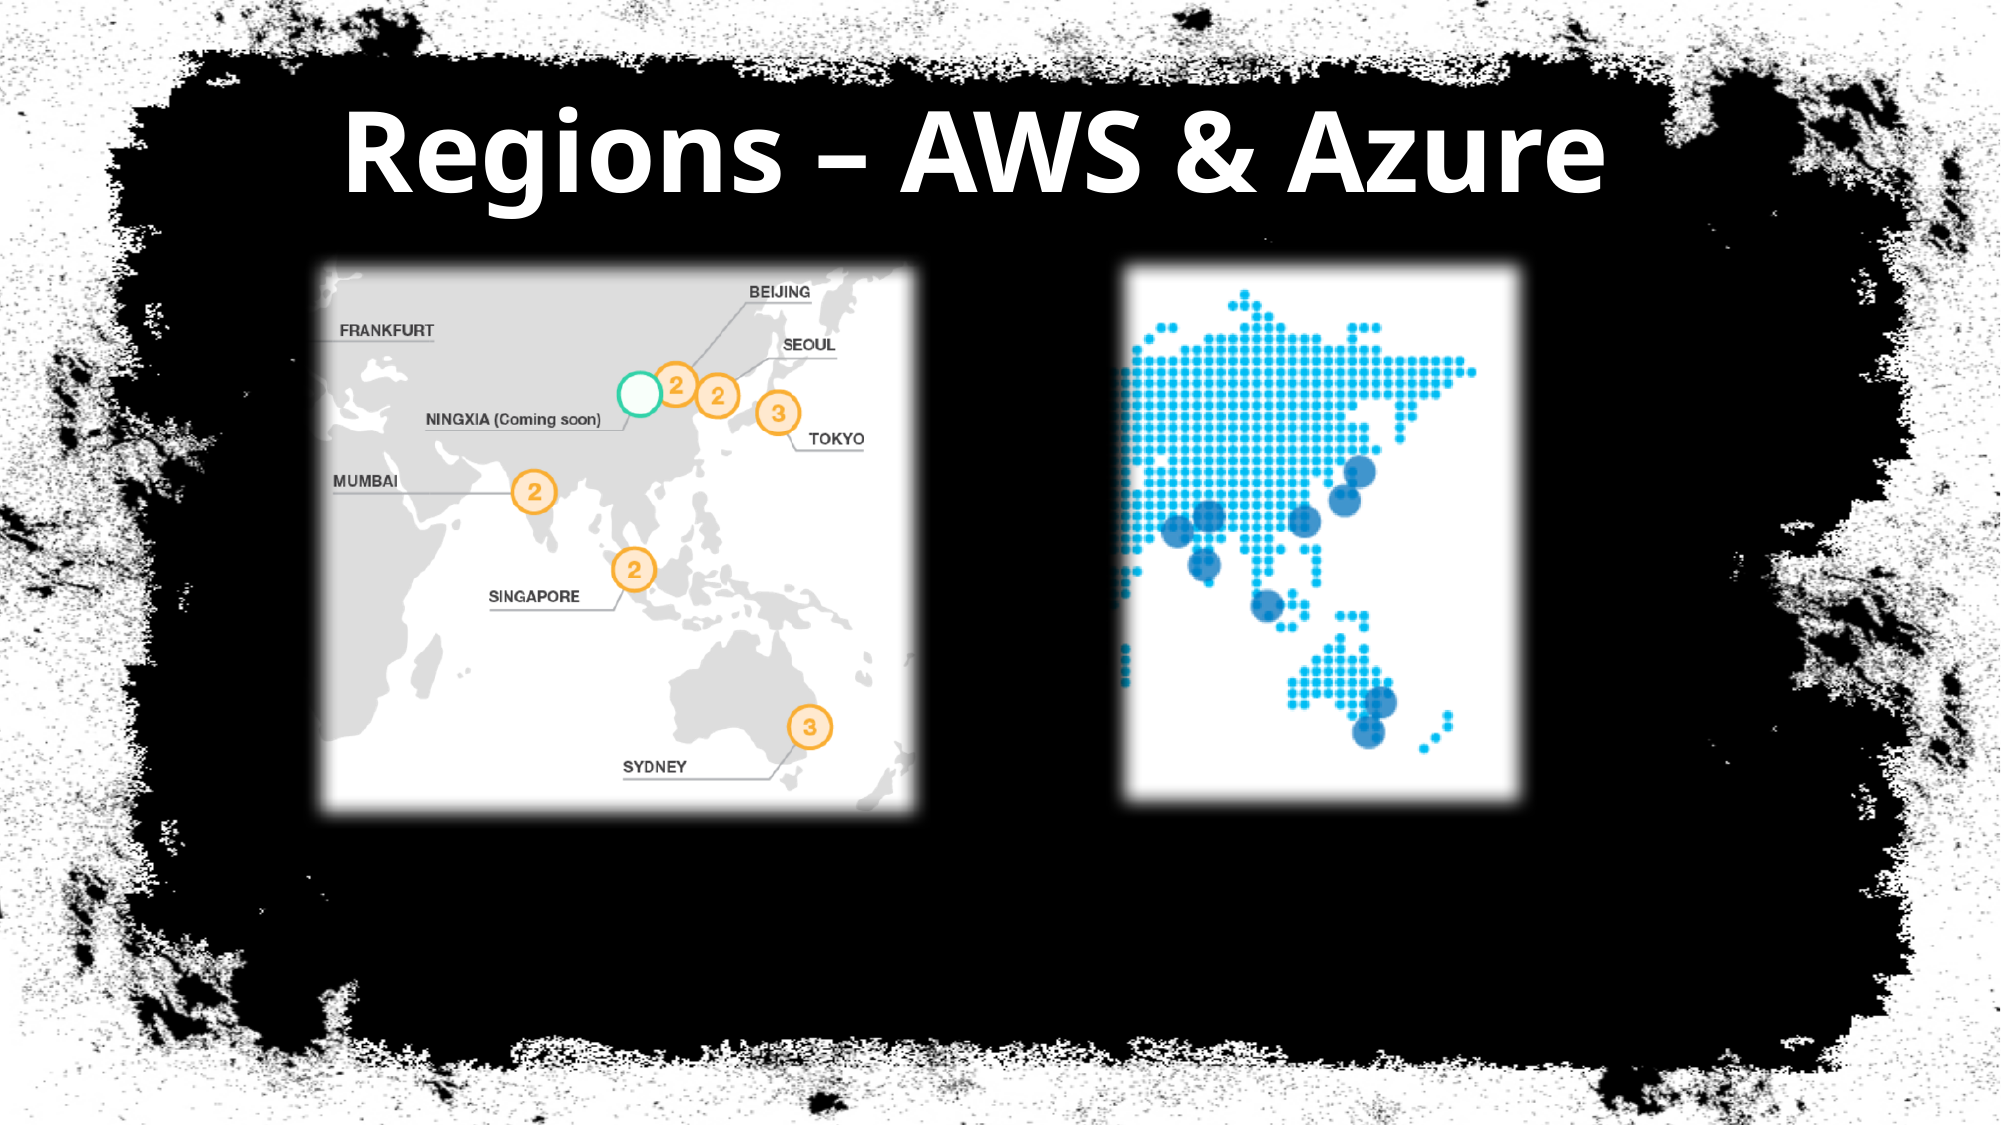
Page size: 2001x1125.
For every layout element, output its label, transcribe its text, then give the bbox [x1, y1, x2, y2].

title Regions – AWS & Azure [324, 62, 1675, 250]
picture [0, 0, 2001, 1125]
